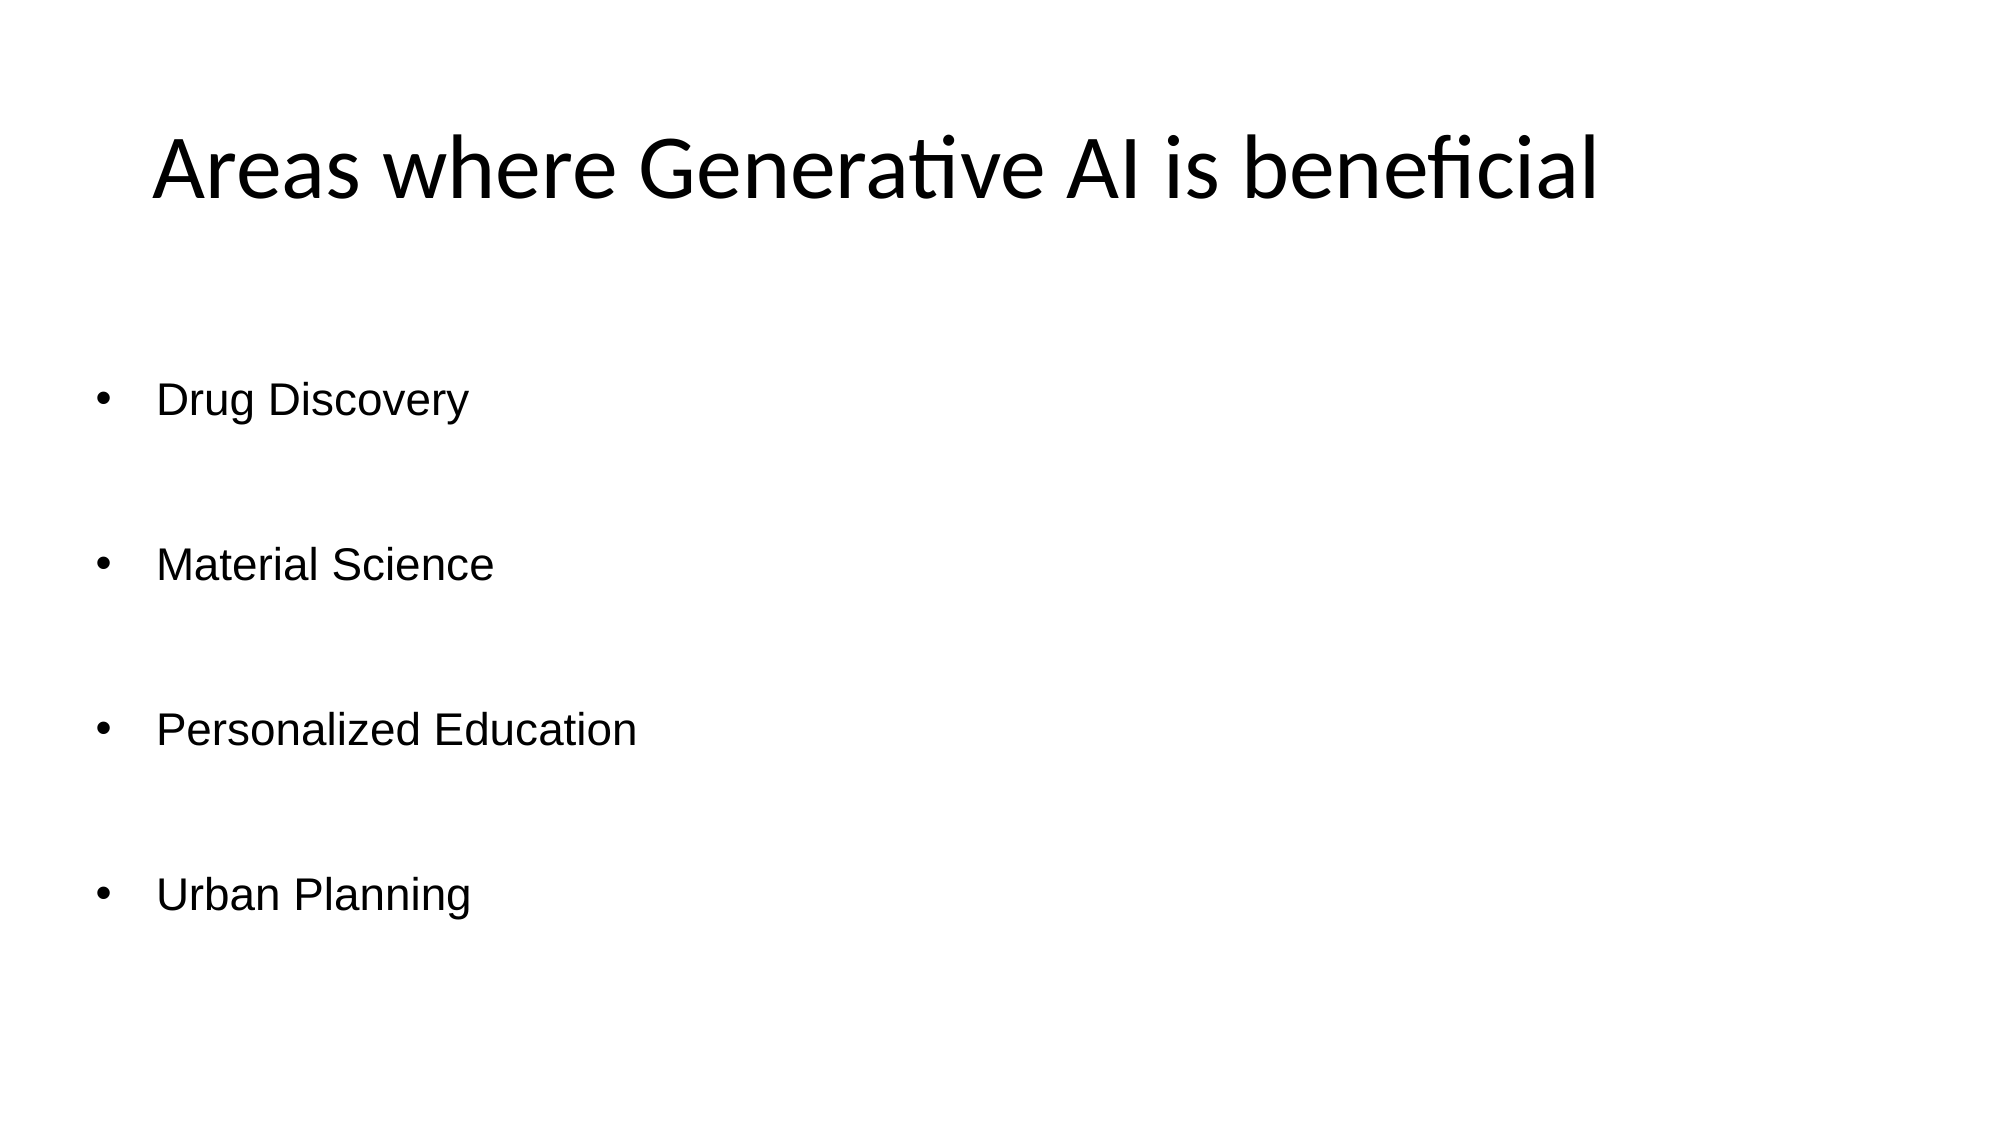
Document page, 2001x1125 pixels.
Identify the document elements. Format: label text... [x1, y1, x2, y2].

list Drug Discovery Material Science Personalized Education Urban Planning [66, 177, 1934, 928]
title Areas where Generative AI is beneficial [137, 59, 1863, 177]
